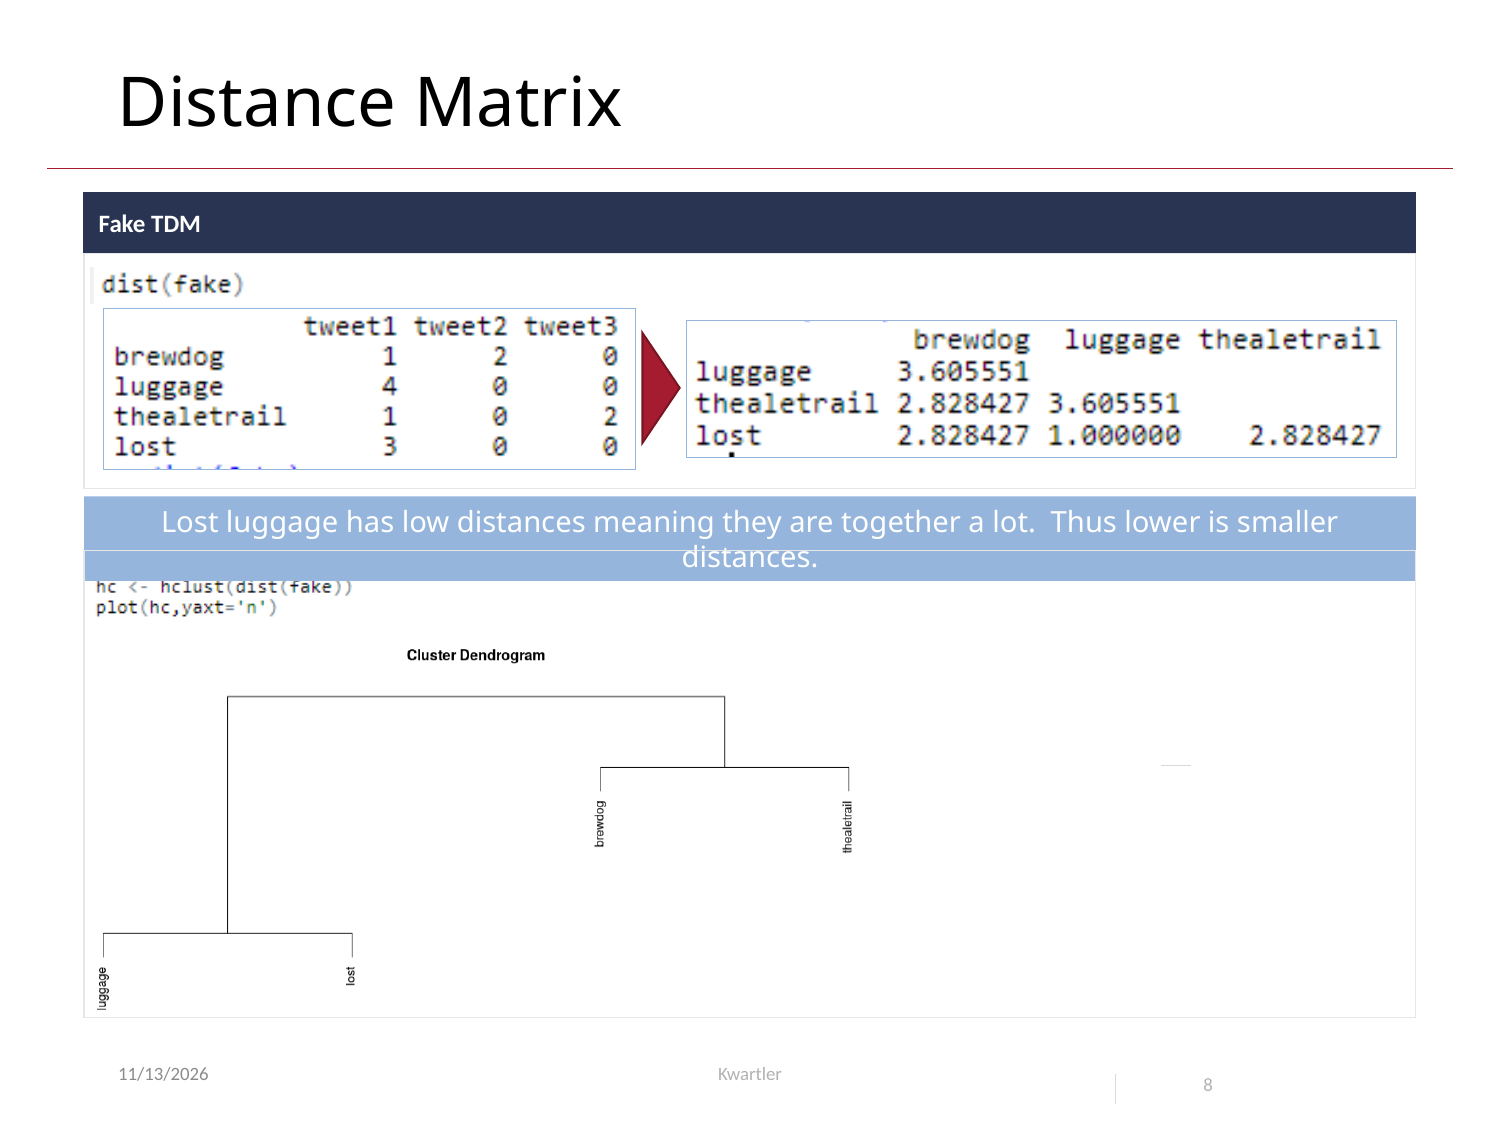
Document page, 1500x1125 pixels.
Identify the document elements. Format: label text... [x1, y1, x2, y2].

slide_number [103, 1042, 441, 1103]
footer Kwartler [496, 1042, 1004, 1103]
title Distance Matrix [103, 59, 1397, 157]
text_box [83, 550, 1417, 1019]
picture [91, 633, 857, 1015]
picture [90, 555, 435, 623]
picture [686, 320, 1397, 458]
slide_number 8 [1188, 1042, 1330, 1103]
text_box Lost luggage has low distances meaning they are together a lot. Thus lower is smaller distances. [84, 496, 1416, 550]
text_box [84, 192, 1416, 489]
picture [90, 267, 252, 304]
picture [103, 308, 636, 470]
